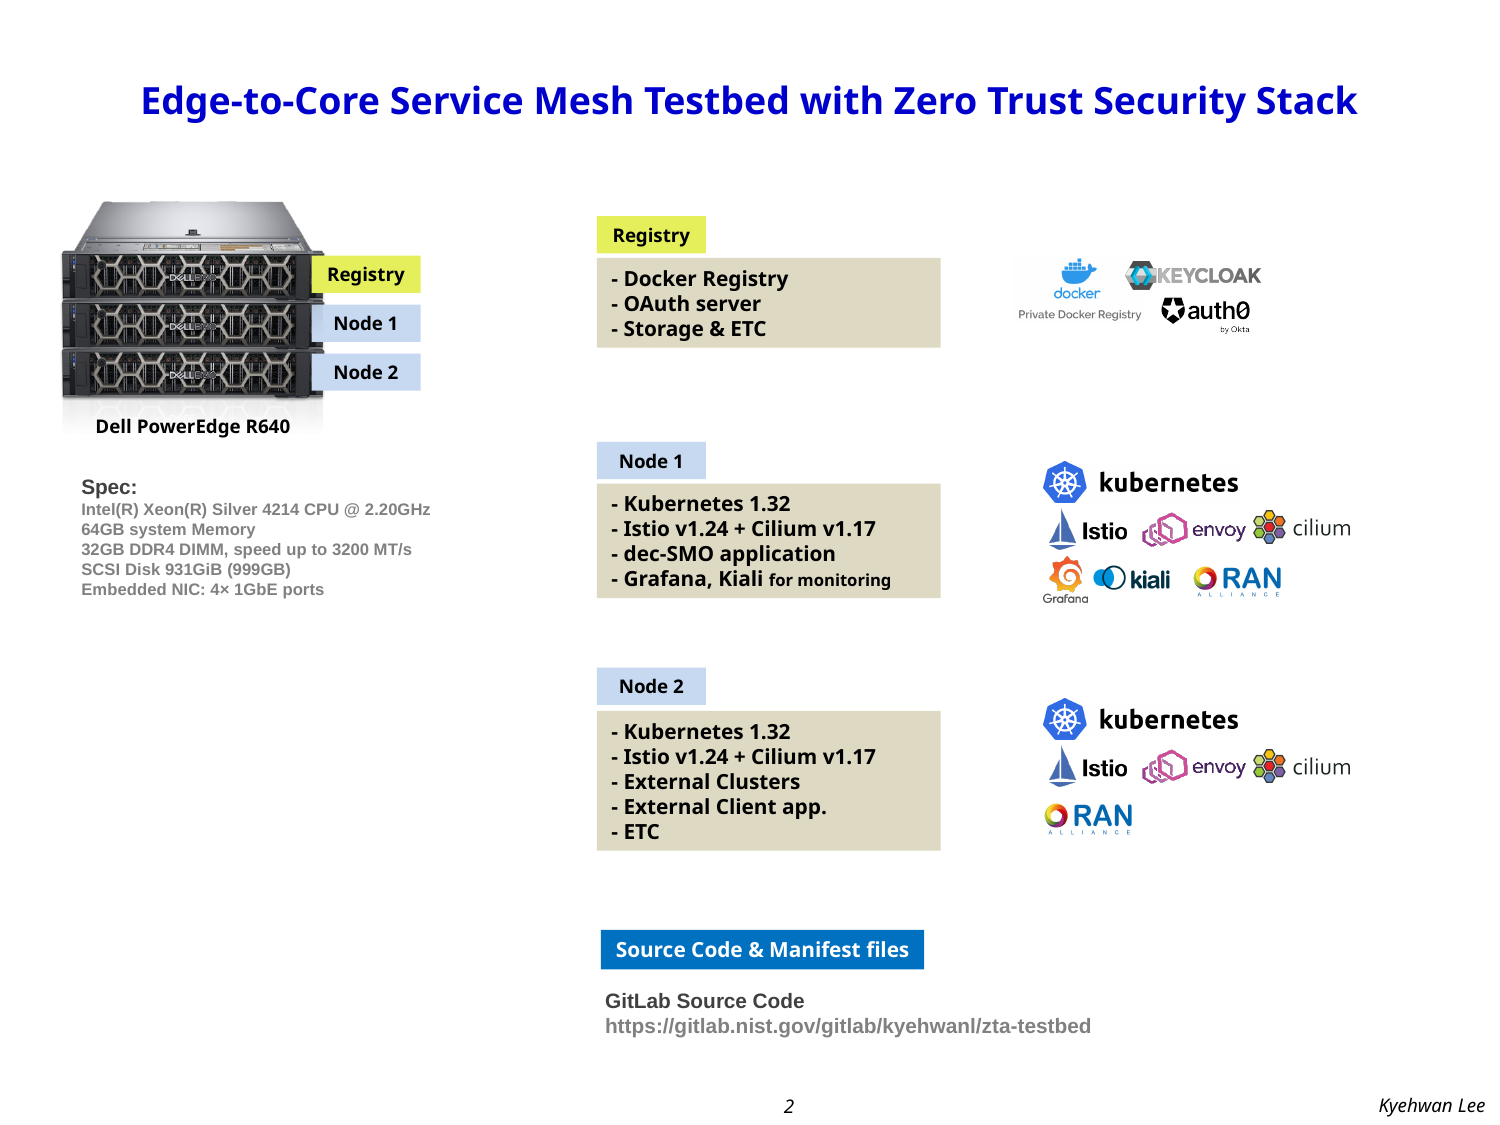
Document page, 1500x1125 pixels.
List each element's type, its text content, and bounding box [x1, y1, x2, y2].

picture [1156, 293, 1255, 338]
picture [1252, 510, 1350, 545]
picture [1013, 254, 1261, 325]
picture [1112, 568, 1123, 587]
title Edge-to-Core Service Mesh Testbed with Zero Trust Security Stack [74, 44, 1426, 154]
text_box Node 2 [596, 667, 706, 705]
text_box Registry [596, 216, 706, 254]
picture [1048, 508, 1128, 550]
text_box Node 2 [341, 353, 421, 391]
text_box - Kubernetes 1.32 - Istio v1.24 + Cilium v1.17 - External Clusters - External Client app. - ETC [596, 710, 941, 851]
text_box Node 1 [341, 304, 421, 342]
text_box Registry [341, 255, 421, 293]
text_box Spec: Intel(R) Xeon(R) Silver 4214 CPU @ 2.20GHz 64GB system Memory 32GB DDR4 DIMM, speed up to 3200 MT/s SCSI Disk 931GiB (999GB) Embedded NIC: 4× 1GbE ports [66, 466, 475, 606]
text_box Node 1 [596, 441, 706, 480]
picture [49, 190, 336, 457]
picture [1140, 747, 1249, 785]
picture [1043, 803, 1132, 835]
picture [1192, 565, 1281, 597]
text_box Source Code & Manifest files [600, 929, 925, 970]
text_box GitLab Source Code https://gitlab.nist.gov/gitlab/kyehwanl/zta-testbed [590, 980, 1222, 1046]
text_box - Docker Registry - OAuth server - Storage & ETC [596, 257, 941, 348]
picture [1048, 745, 1128, 787]
picture [1043, 556, 1089, 603]
picture [1140, 511, 1249, 548]
picture [1092, 564, 1171, 590]
text_box - Kubernetes 1.32 - Istio v1.24 + Cilium v1.17 - dec-SMO application - Grafana, Kiali for monitoring [596, 483, 941, 599]
picture [1043, 697, 1239, 741]
picture [1252, 749, 1350, 784]
picture [1043, 460, 1239, 504]
